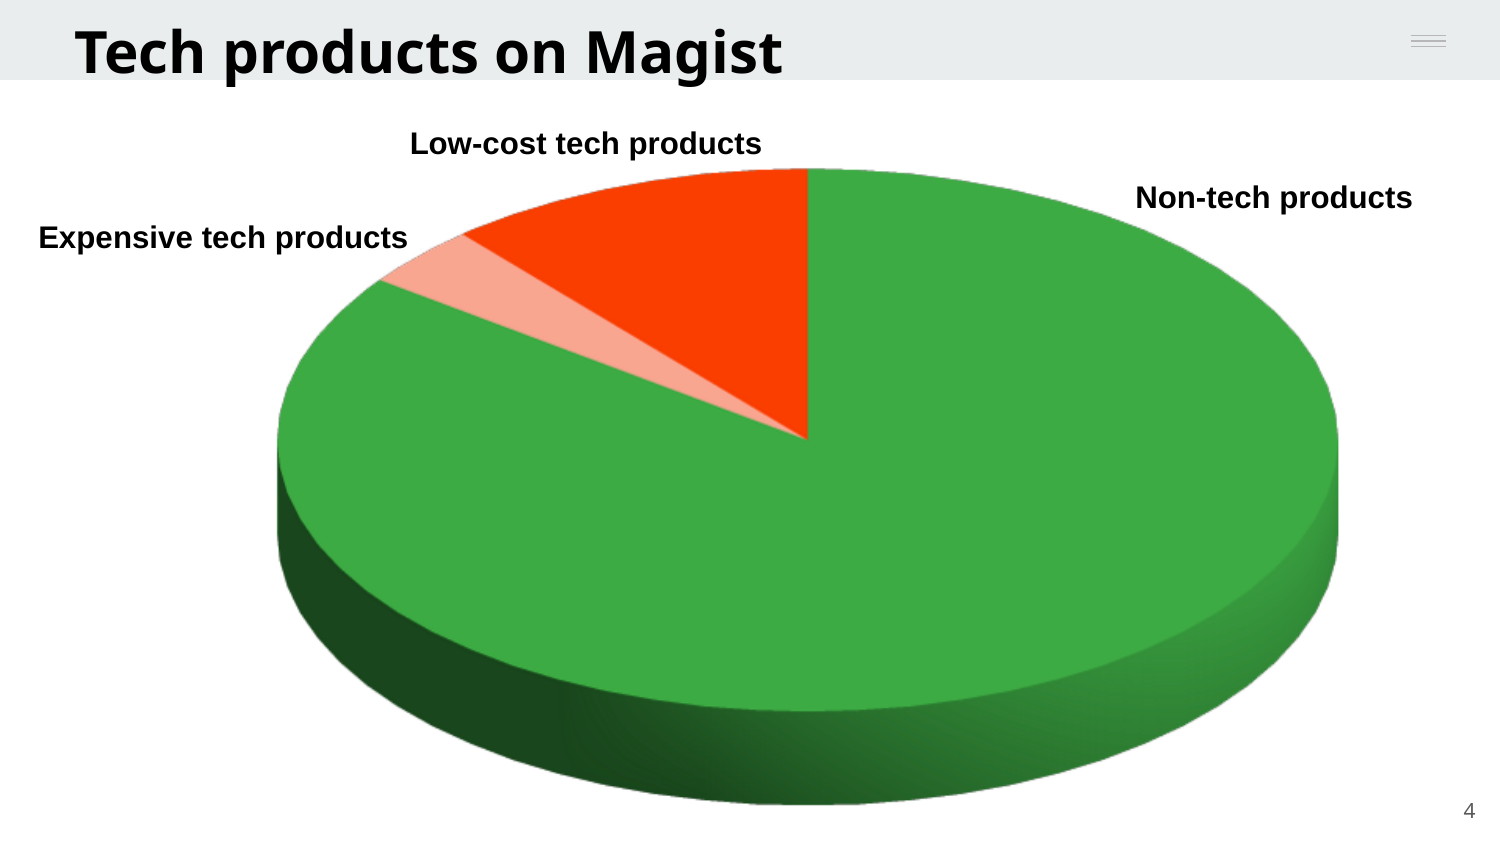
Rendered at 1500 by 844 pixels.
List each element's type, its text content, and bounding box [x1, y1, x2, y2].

title Tech products on Magist [59, 0, 1321, 88]
slide_number ‹#› [1400, 779, 1491, 844]
list Non-tech products [1401, 157, 1500, 245]
text_box Low-cost tech products [394, 108, 887, 155]
list Expensive tech products [23, 196, 212, 285]
picture [217, 156, 1398, 822]
